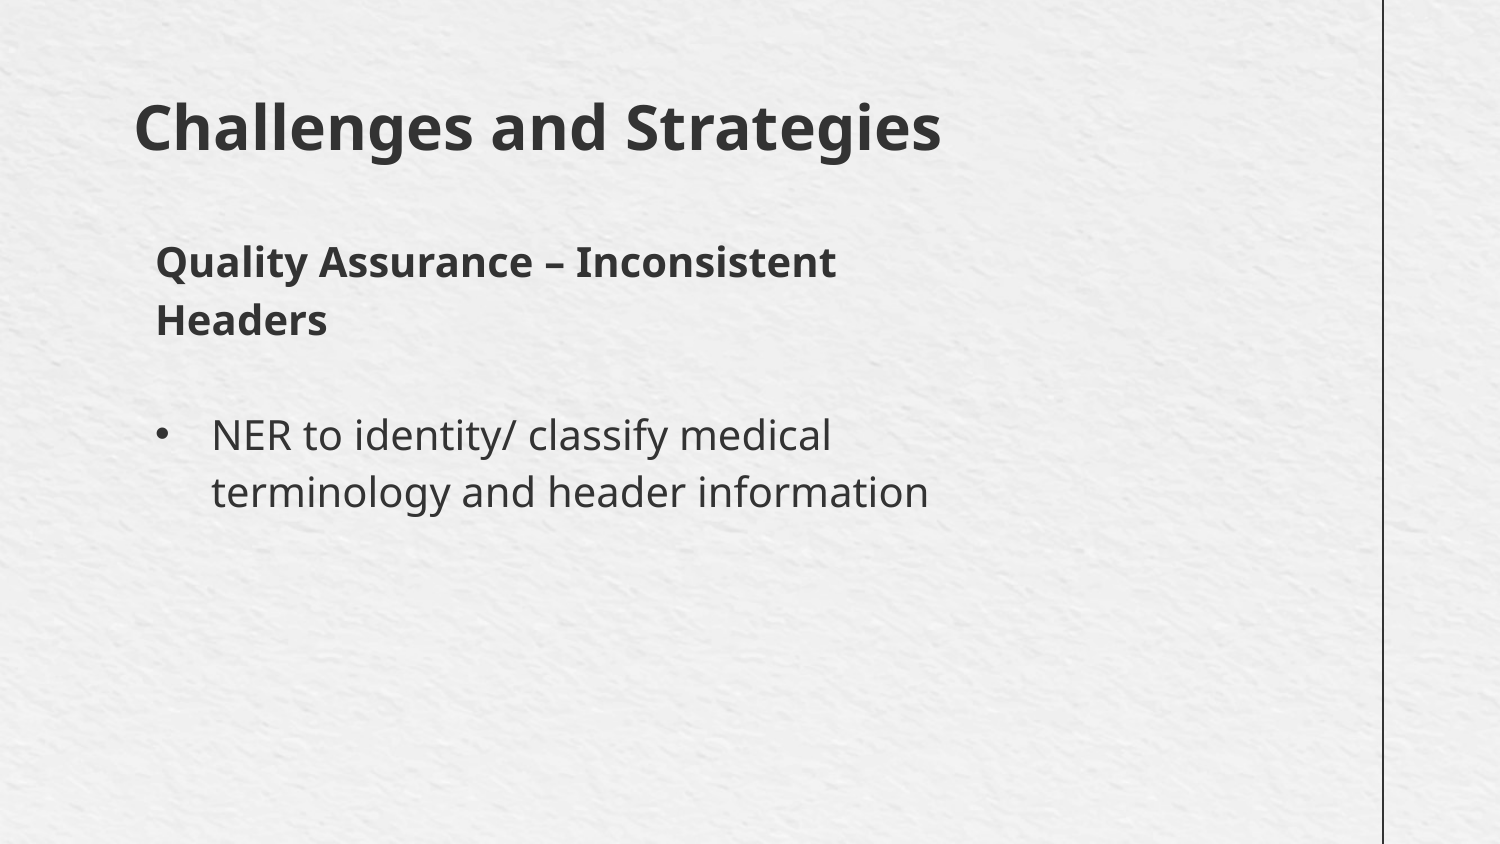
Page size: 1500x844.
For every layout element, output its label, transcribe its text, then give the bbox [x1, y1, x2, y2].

title Challenges and Strategies [118, 72, 1382, 167]
subtitle Quality Assurance – Inconsistent Headers NER to identity/ classify medical terminology and header information [116, 213, 1017, 470]
